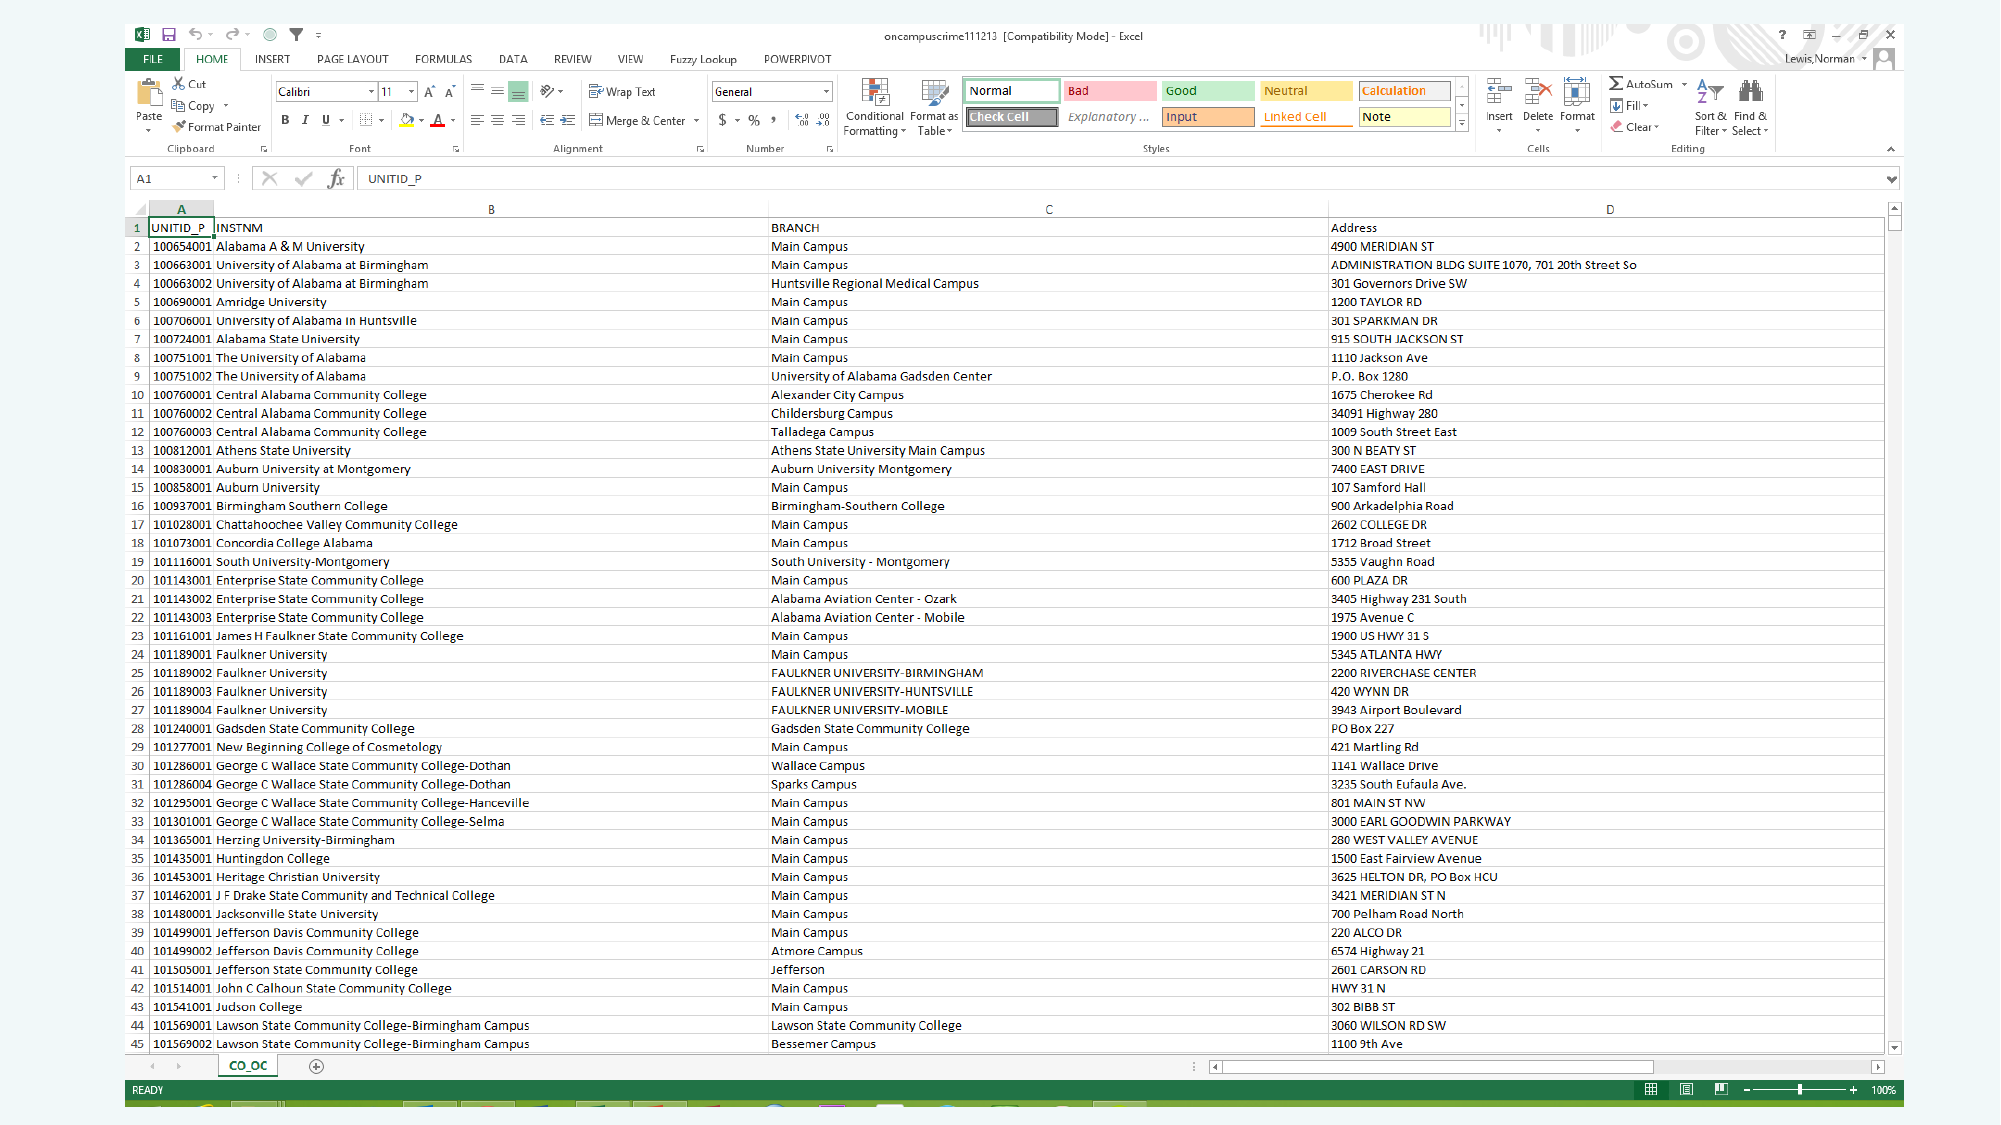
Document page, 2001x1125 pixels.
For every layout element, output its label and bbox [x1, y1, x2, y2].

picture [124, 24, 1904, 1108]
